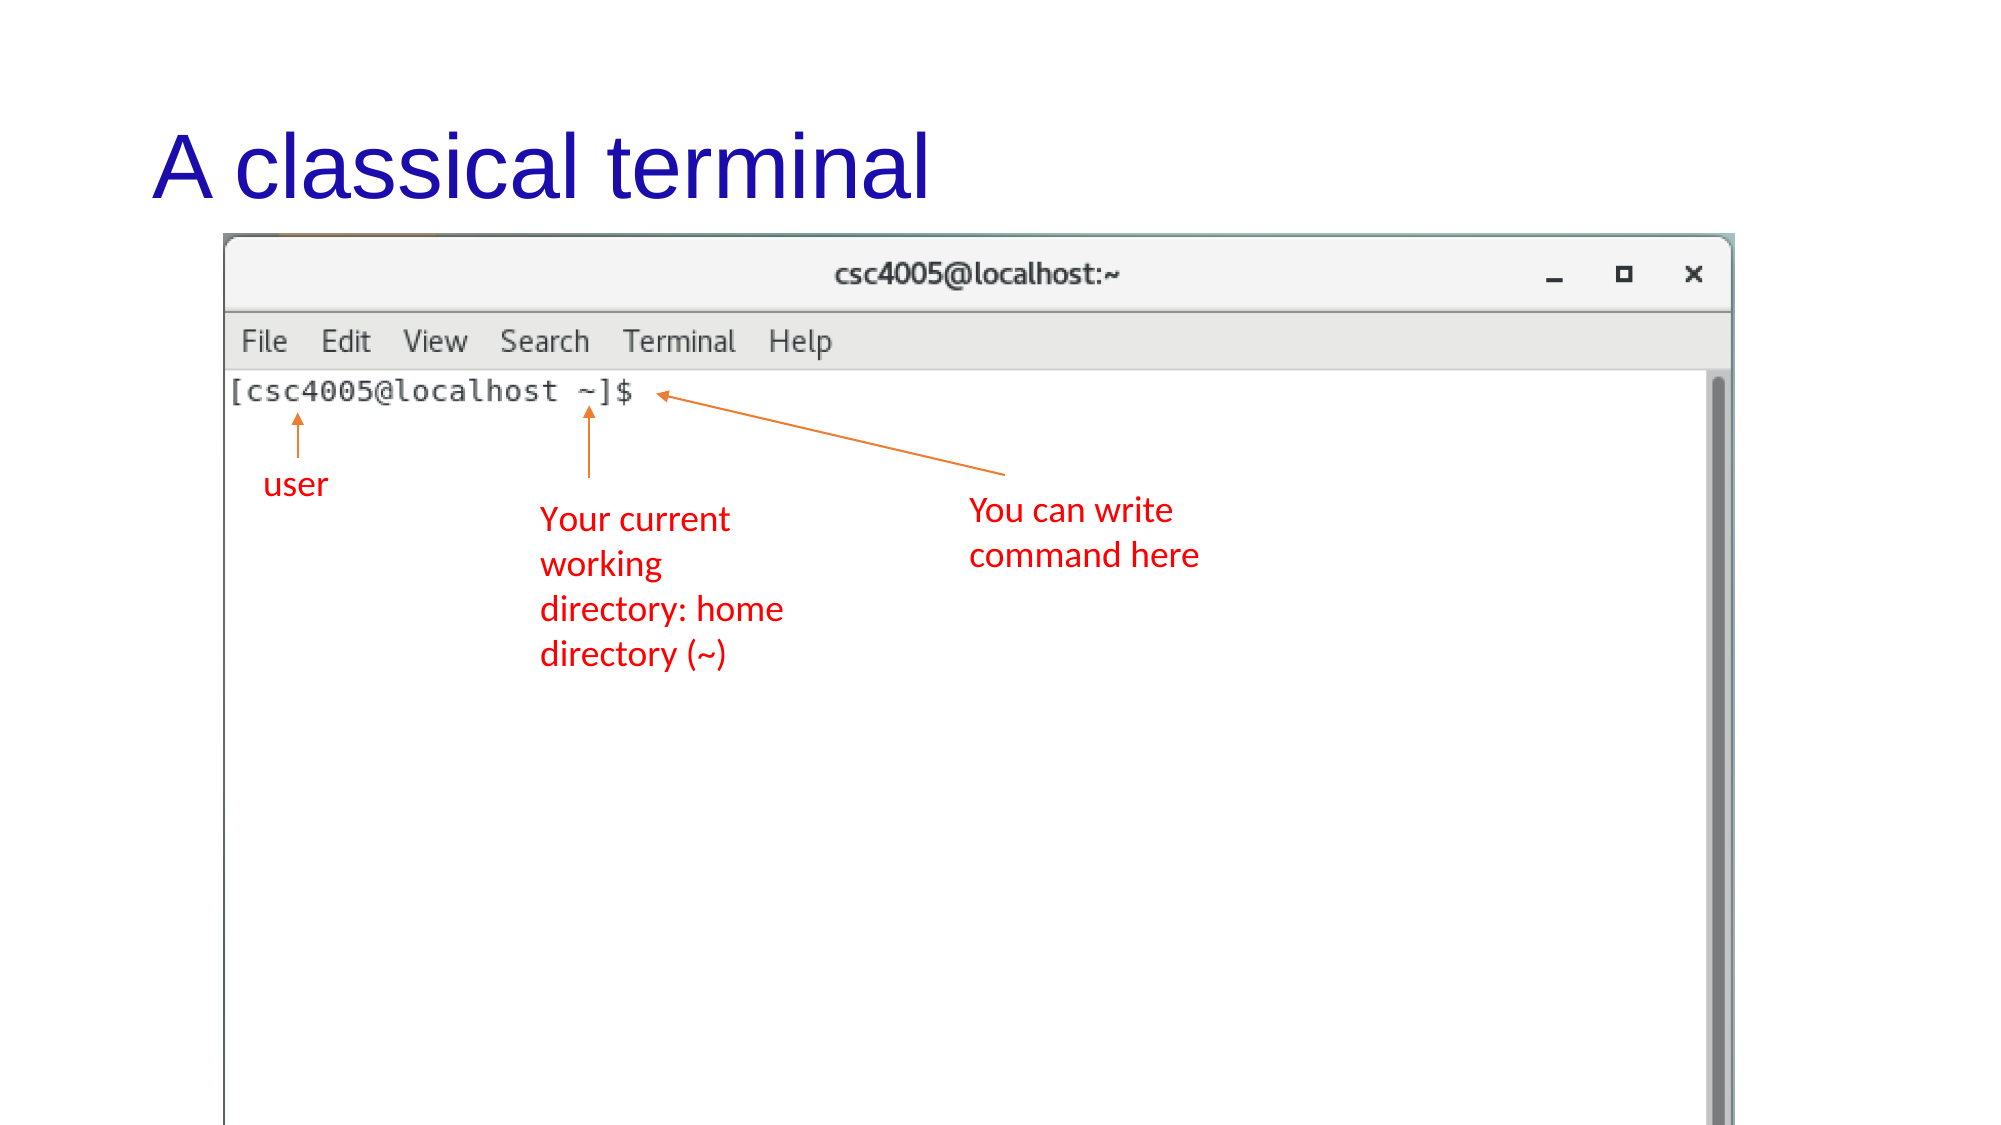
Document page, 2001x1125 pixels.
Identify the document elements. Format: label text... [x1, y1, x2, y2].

title A classical terminal [137, 59, 1863, 278]
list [223, 233, 1735, 1125]
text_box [656, 393, 1005, 475]
